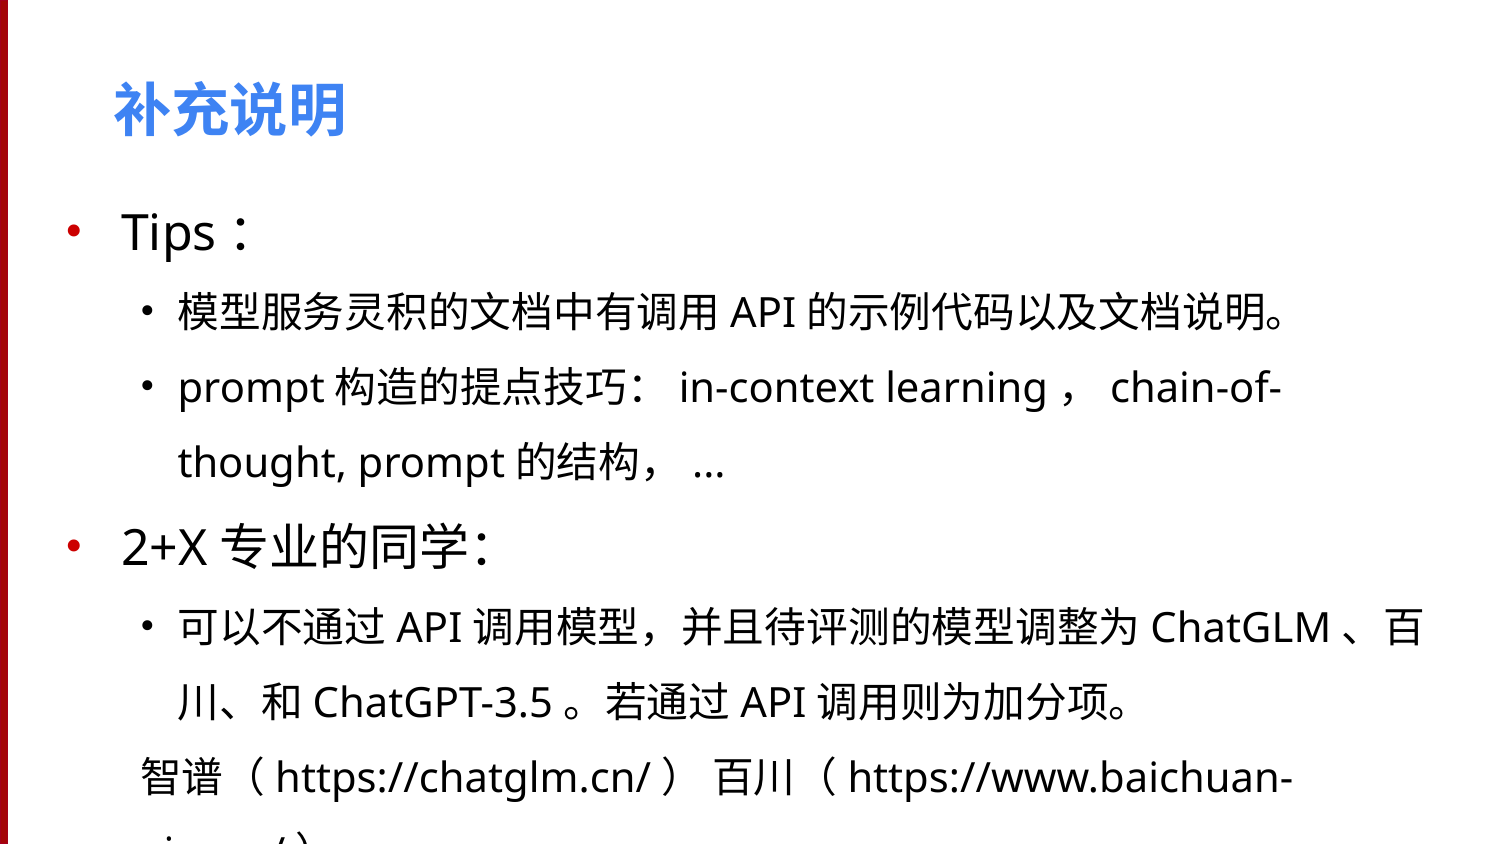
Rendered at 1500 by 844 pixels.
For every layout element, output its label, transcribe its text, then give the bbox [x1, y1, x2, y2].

title 补充说明 [98, 46, 1324, 163]
list Tips： 模型服务灵积的文档中有调用API的示例代码以及文档说明。 prompt构造的提点技巧：in-context learning，chain-of-thought, prompt的结构，... 2+X专业的同学： 可以不通过API调用模型，并且待评测的模型调整为ChatGLM、百川、和ChatGPT-3.5。若通过API调用则为加分项。 智谱（https://chatglm.cn/） 百川（https://www.baichuan-ai.com/） [50, 163, 1450, 844]
